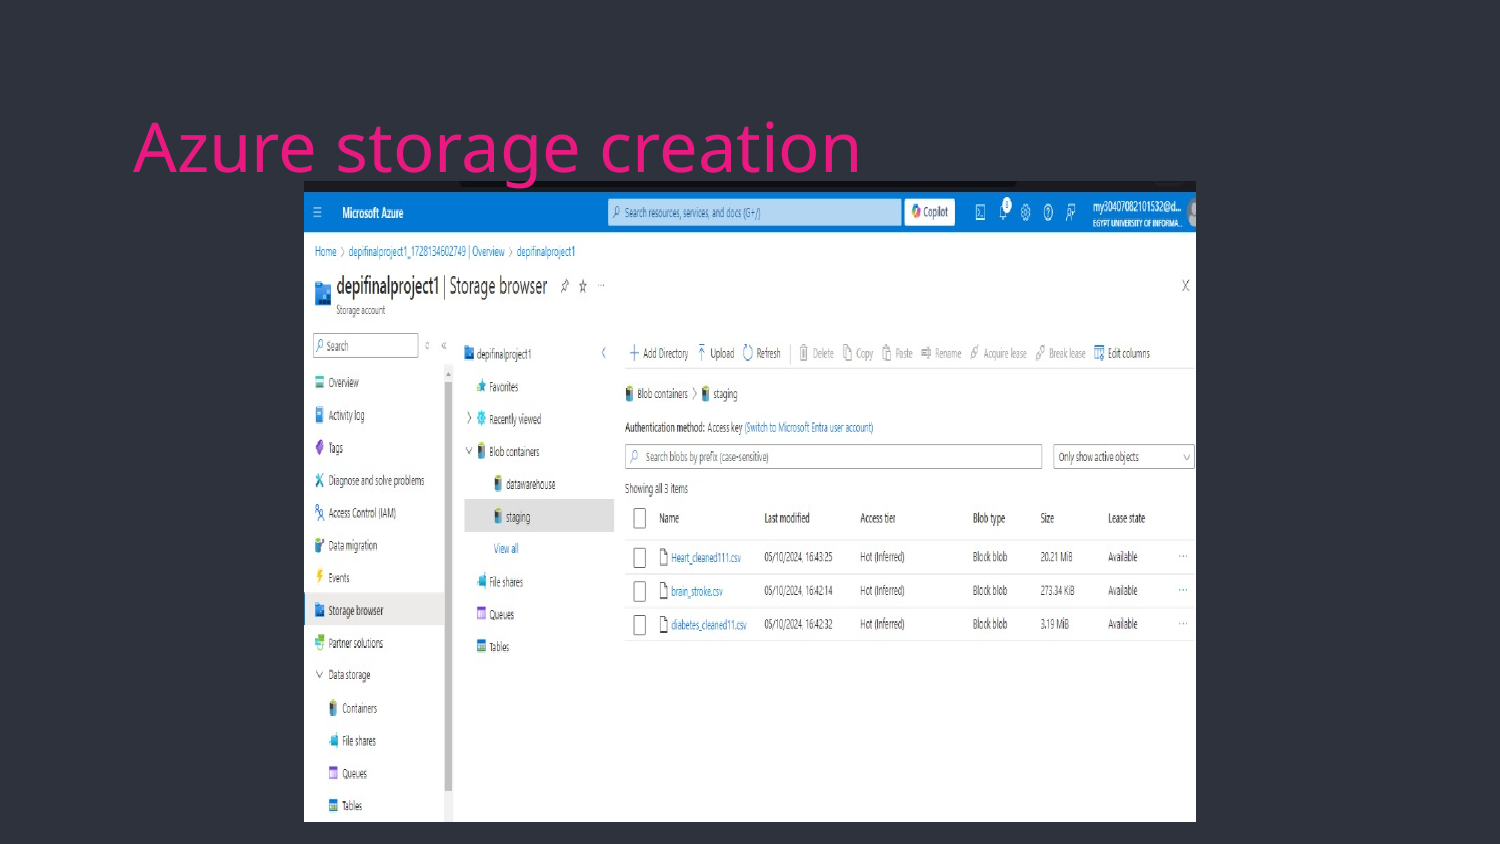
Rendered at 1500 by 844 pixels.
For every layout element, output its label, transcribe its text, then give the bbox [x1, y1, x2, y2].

title Azure storage creation [118, 88, 1382, 182]
picture [304, 180, 1196, 822]
